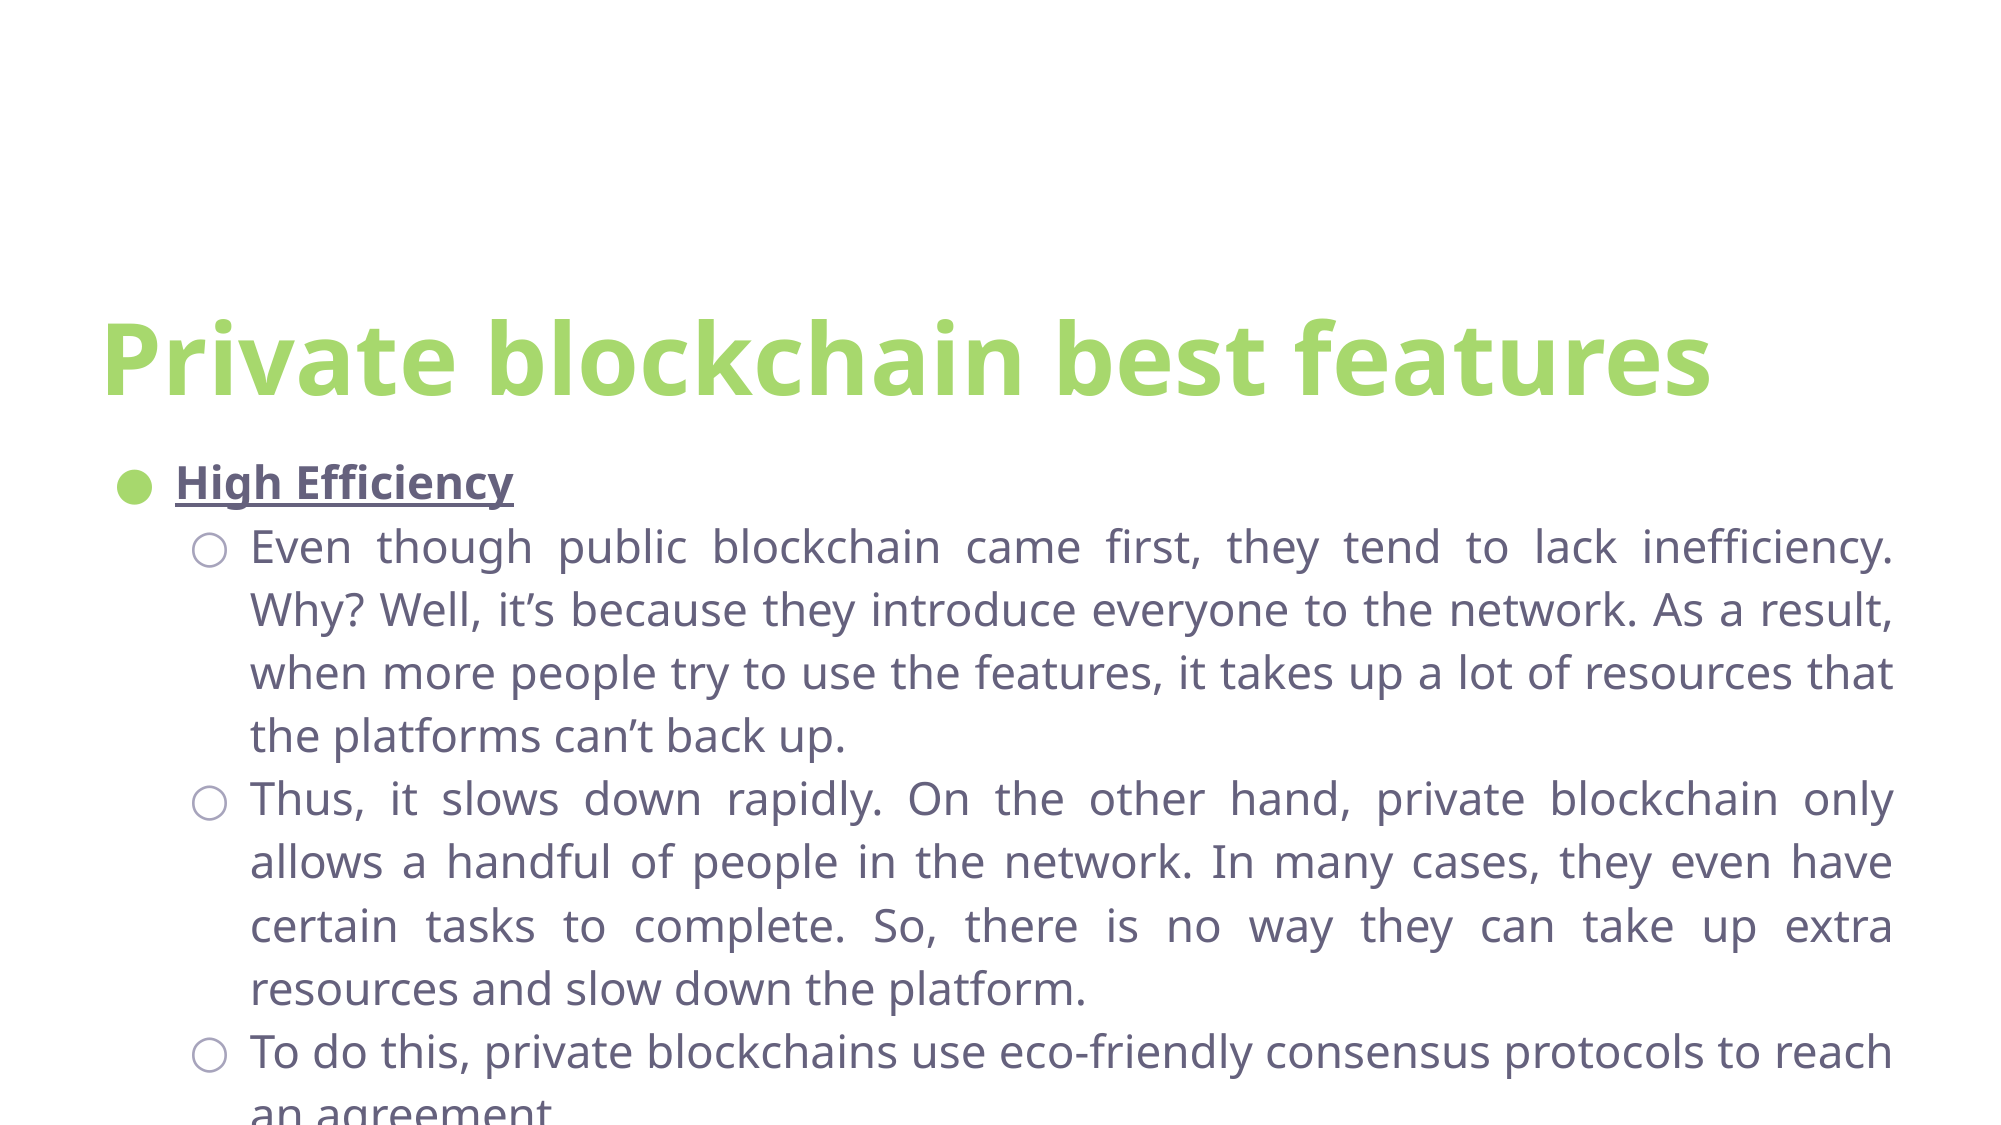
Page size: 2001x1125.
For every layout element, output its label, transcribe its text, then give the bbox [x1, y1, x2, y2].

title Private blockchain best features [99, 228, 1865, 416]
list High Efficiency Even though public blockchain came first, they tend to lack inefficiency. Why? Well, it’s because they introduce everyone to the network. As a result, when more people try to use the features, it takes up a lot of resources that the platforms can’t back up. Thus, it slows down rapidly. On the other hand, private blockchain only allows a handful of people in the network. In many cases, they even have certain tasks to complete. So, there is no way they can take up extra resources and slow down the platform. To do this, private blockchains use eco-friendly consensus protocols to reach an agreement. Let’s check out the next feature in this private vs public blockchain comparison guide. [99, 445, 1896, 854]
